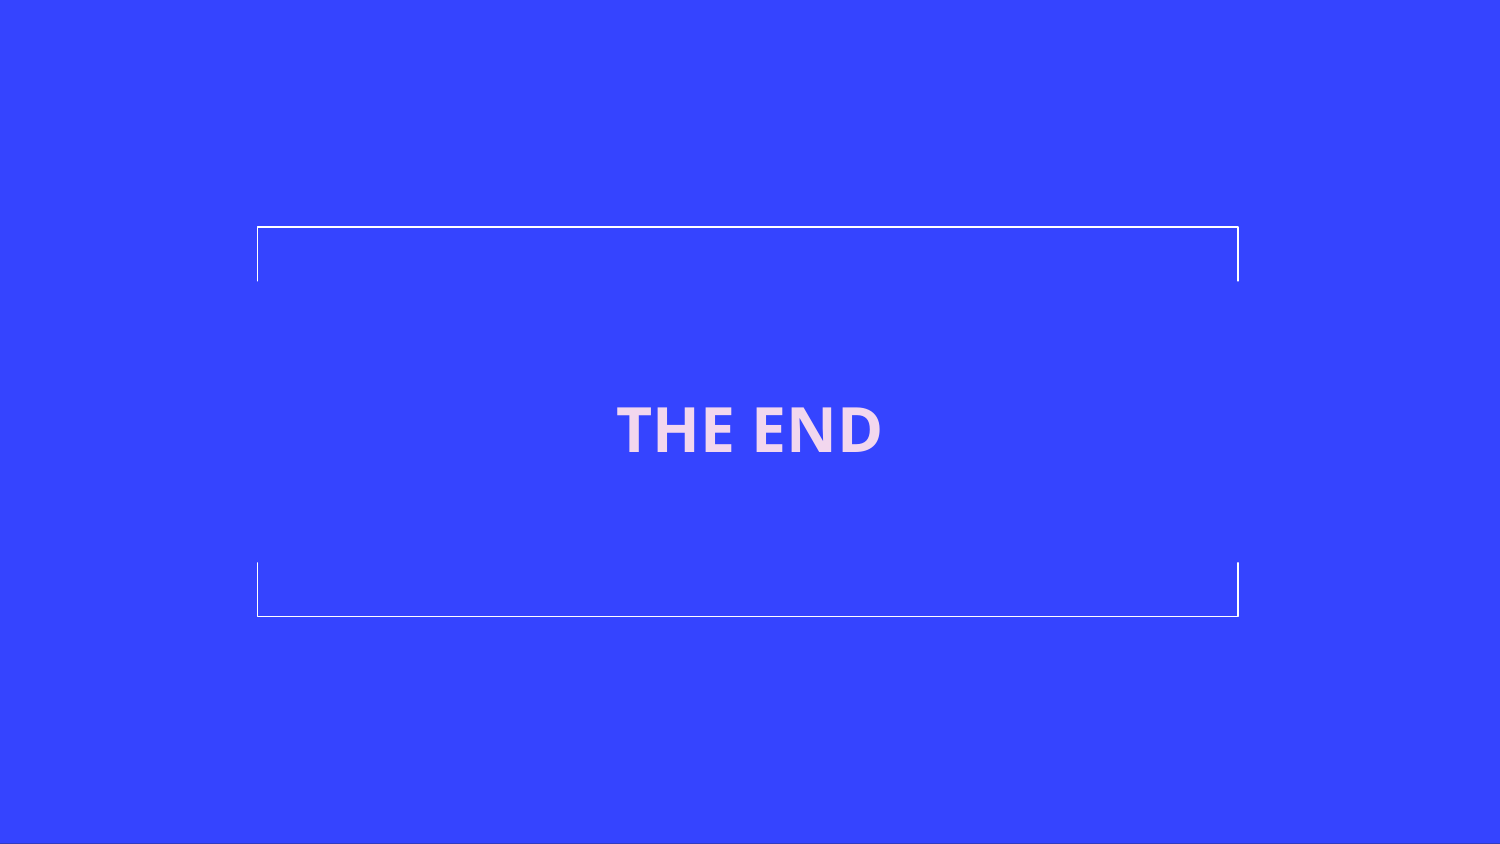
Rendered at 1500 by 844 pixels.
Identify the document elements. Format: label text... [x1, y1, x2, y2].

title THE END [309, 321, 1191, 533]
